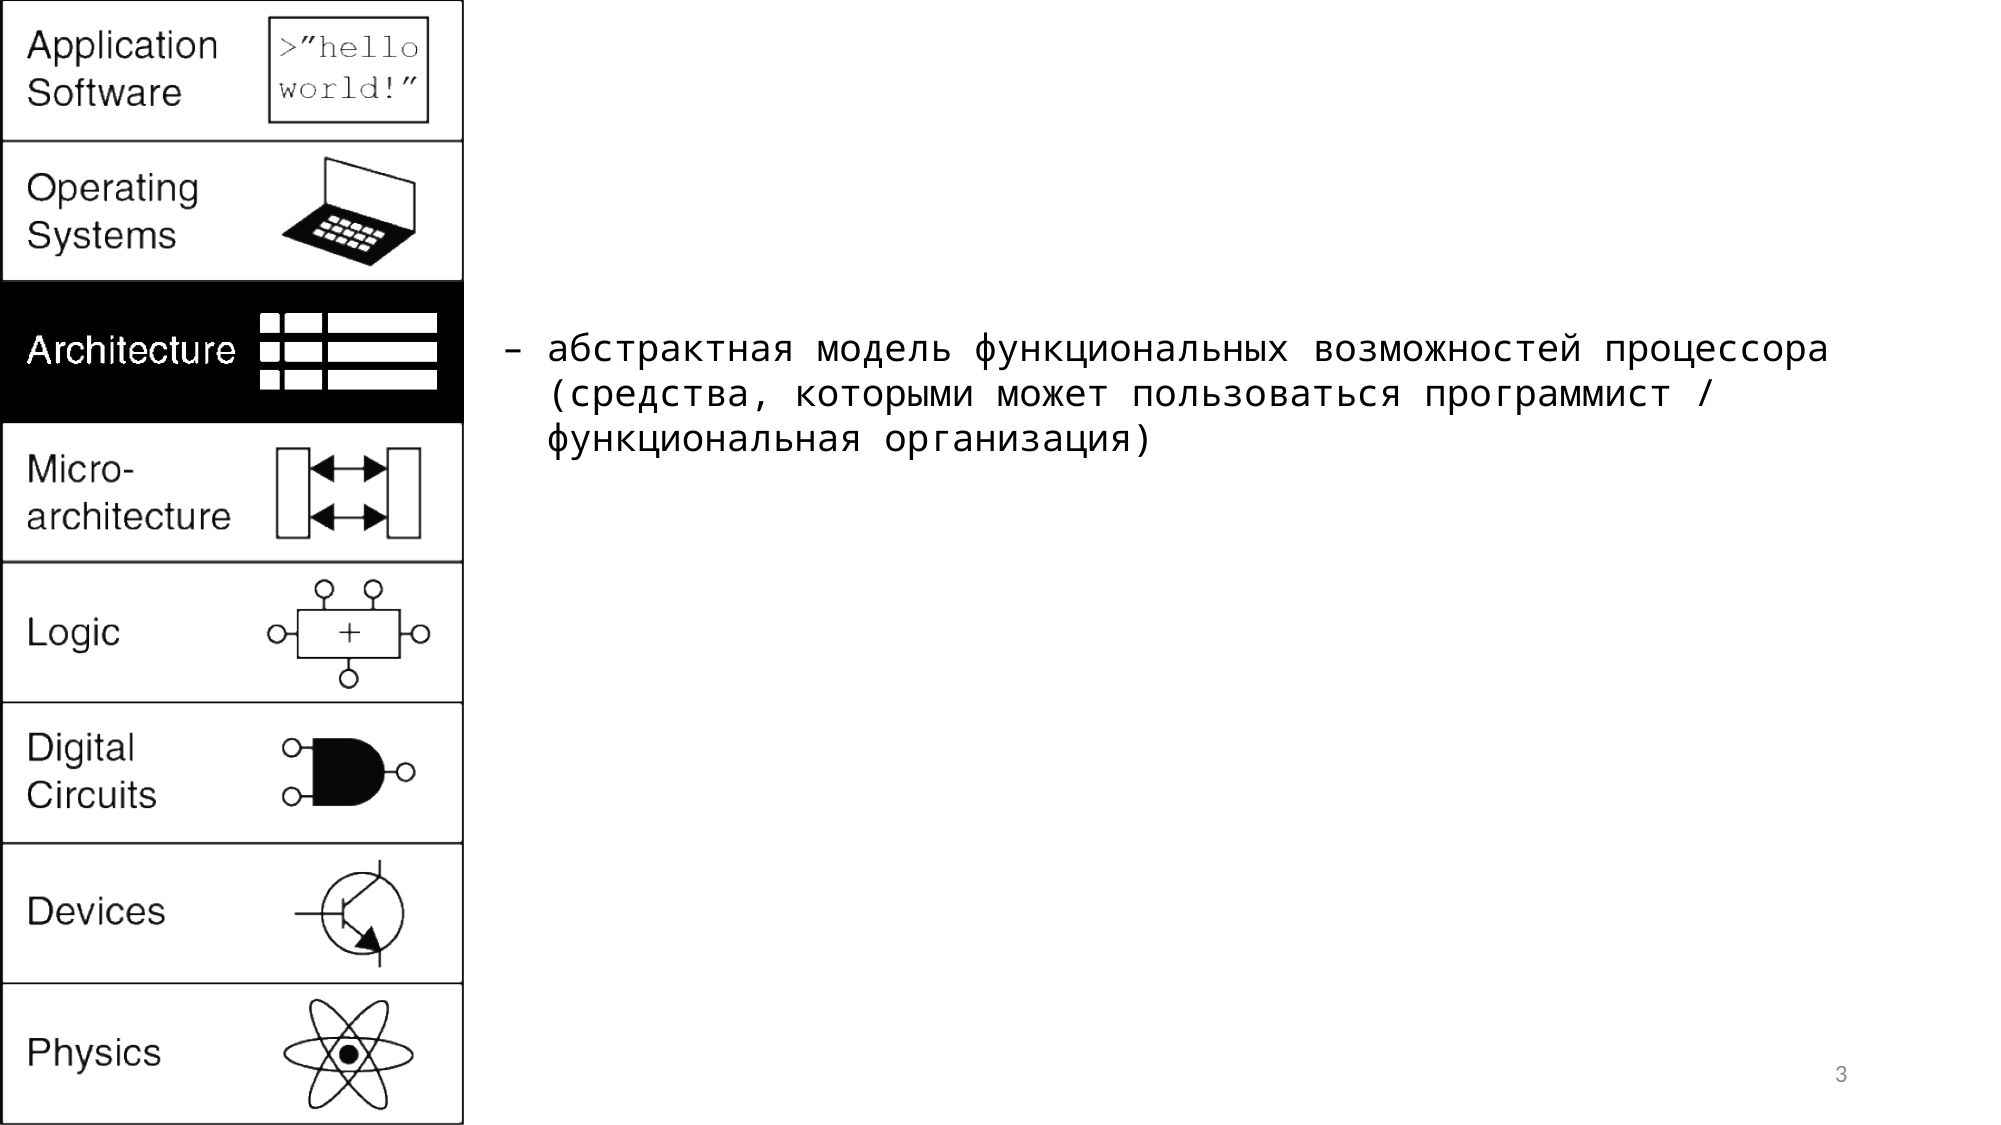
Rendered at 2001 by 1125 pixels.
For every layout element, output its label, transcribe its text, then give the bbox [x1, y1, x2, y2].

title – абстрактная модель функциональных возможностей процессора (средства, которыми может пользоваться программист / функциональная организация) [464, 320, 1957, 463]
picture [0, 0, 464, 1125]
slide_number 3 [1412, 1042, 1863, 1103]
